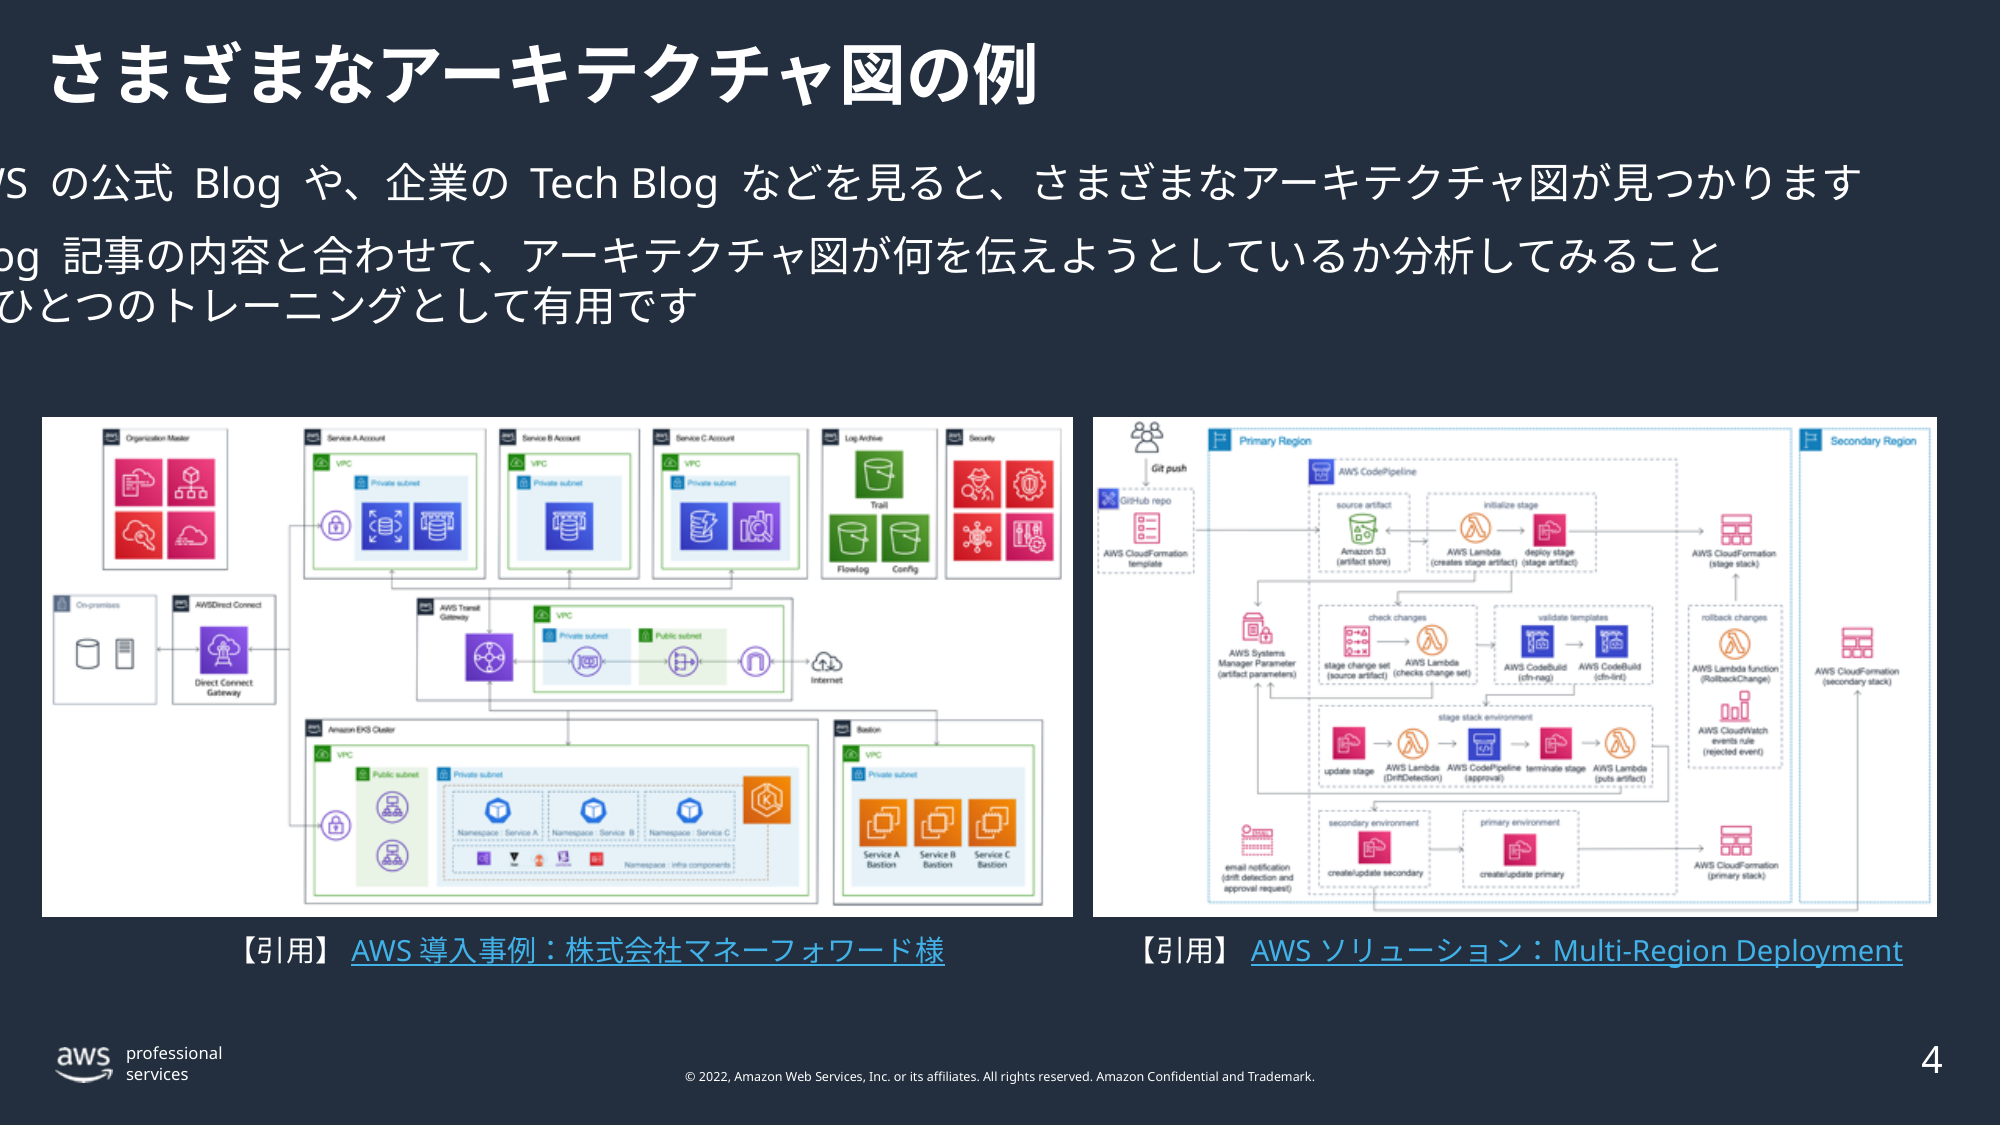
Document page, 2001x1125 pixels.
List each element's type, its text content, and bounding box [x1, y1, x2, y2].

title さまざまなアーキテクチャ図の例 [43, 34, 1844, 123]
slide_number 4 [1507, 1031, 1958, 1092]
picture [1093, 417, 1937, 917]
text_box AWS の公式 Blog や、企業の Tech Blog などを見ると、さまざまなアーキテクチャ図が見つかります [0, 149, 1863, 214]
text_box 【引用】AWS 導入事例：株式会社マネーフォワード様 [227, 925, 945, 983]
picture [55, 1047, 113, 1083]
text_box 【引用】AWS ソリューション：Multi-Region Deployment [1126, 925, 1904, 983]
text_box Blog 記事の内容と合わせて、アーキテクチャ図が何を伝えようとしているか分析してみること もひとつのトレーニングとして有用です [0, 222, 1725, 337]
picture [42, 417, 1073, 917]
